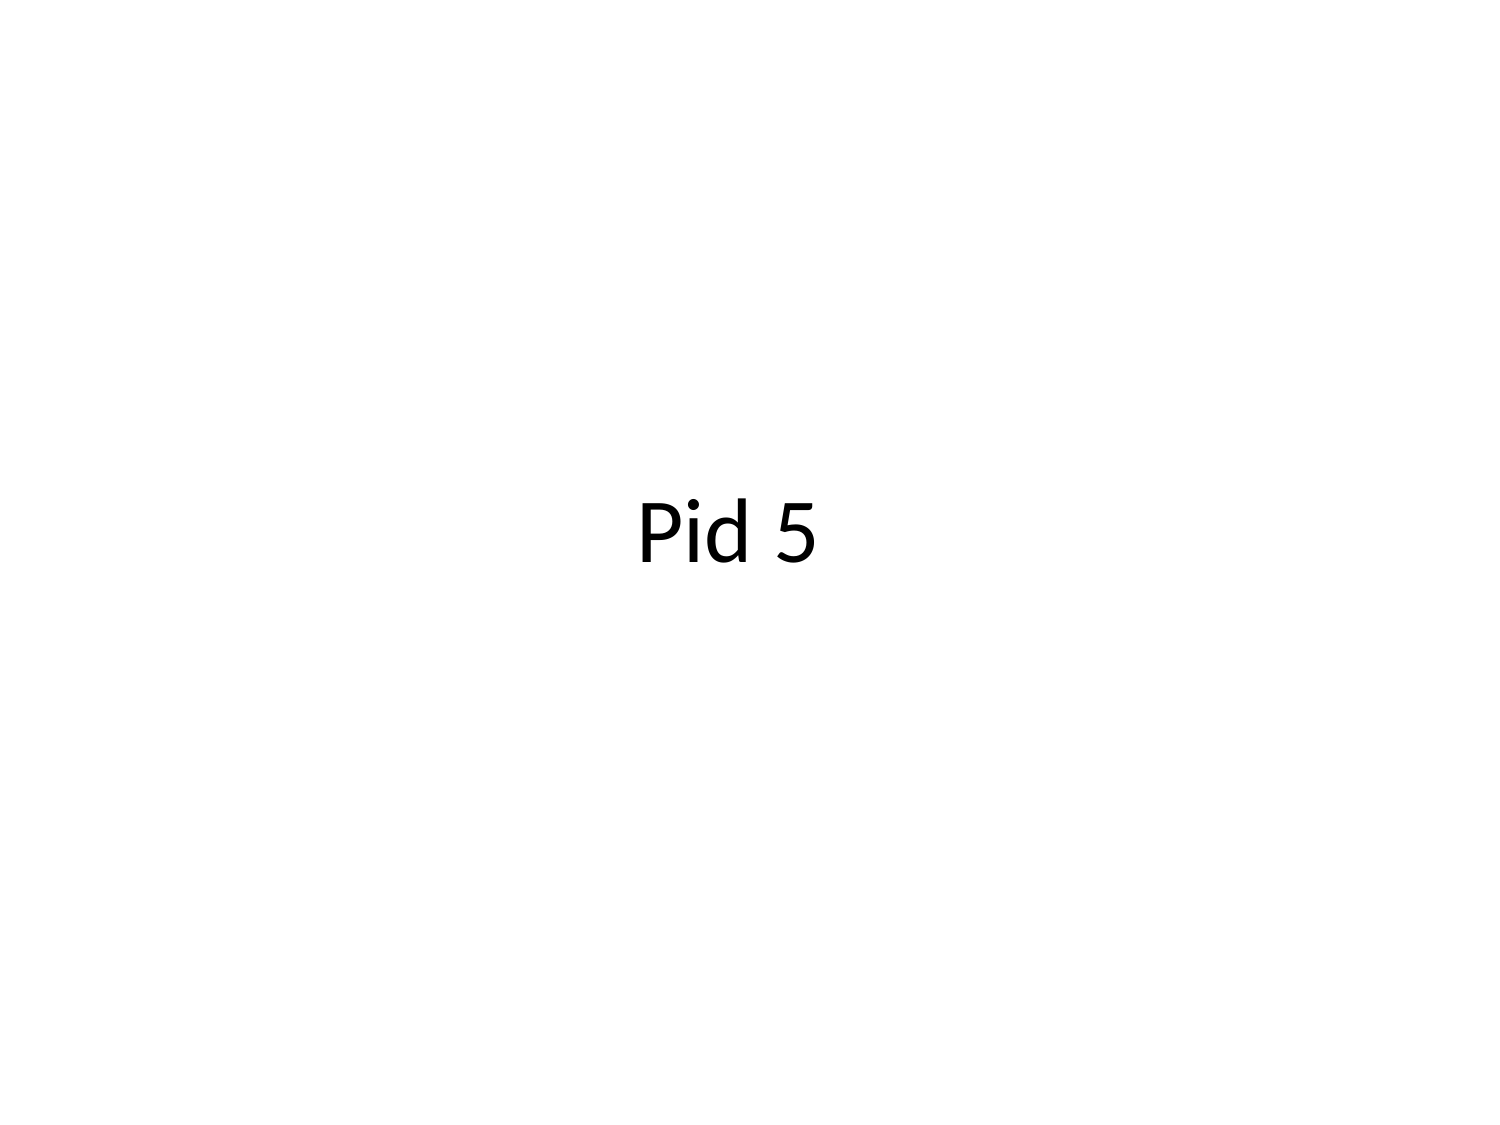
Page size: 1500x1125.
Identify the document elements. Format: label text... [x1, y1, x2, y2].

title Pid 5 [53, 432, 1404, 621]
